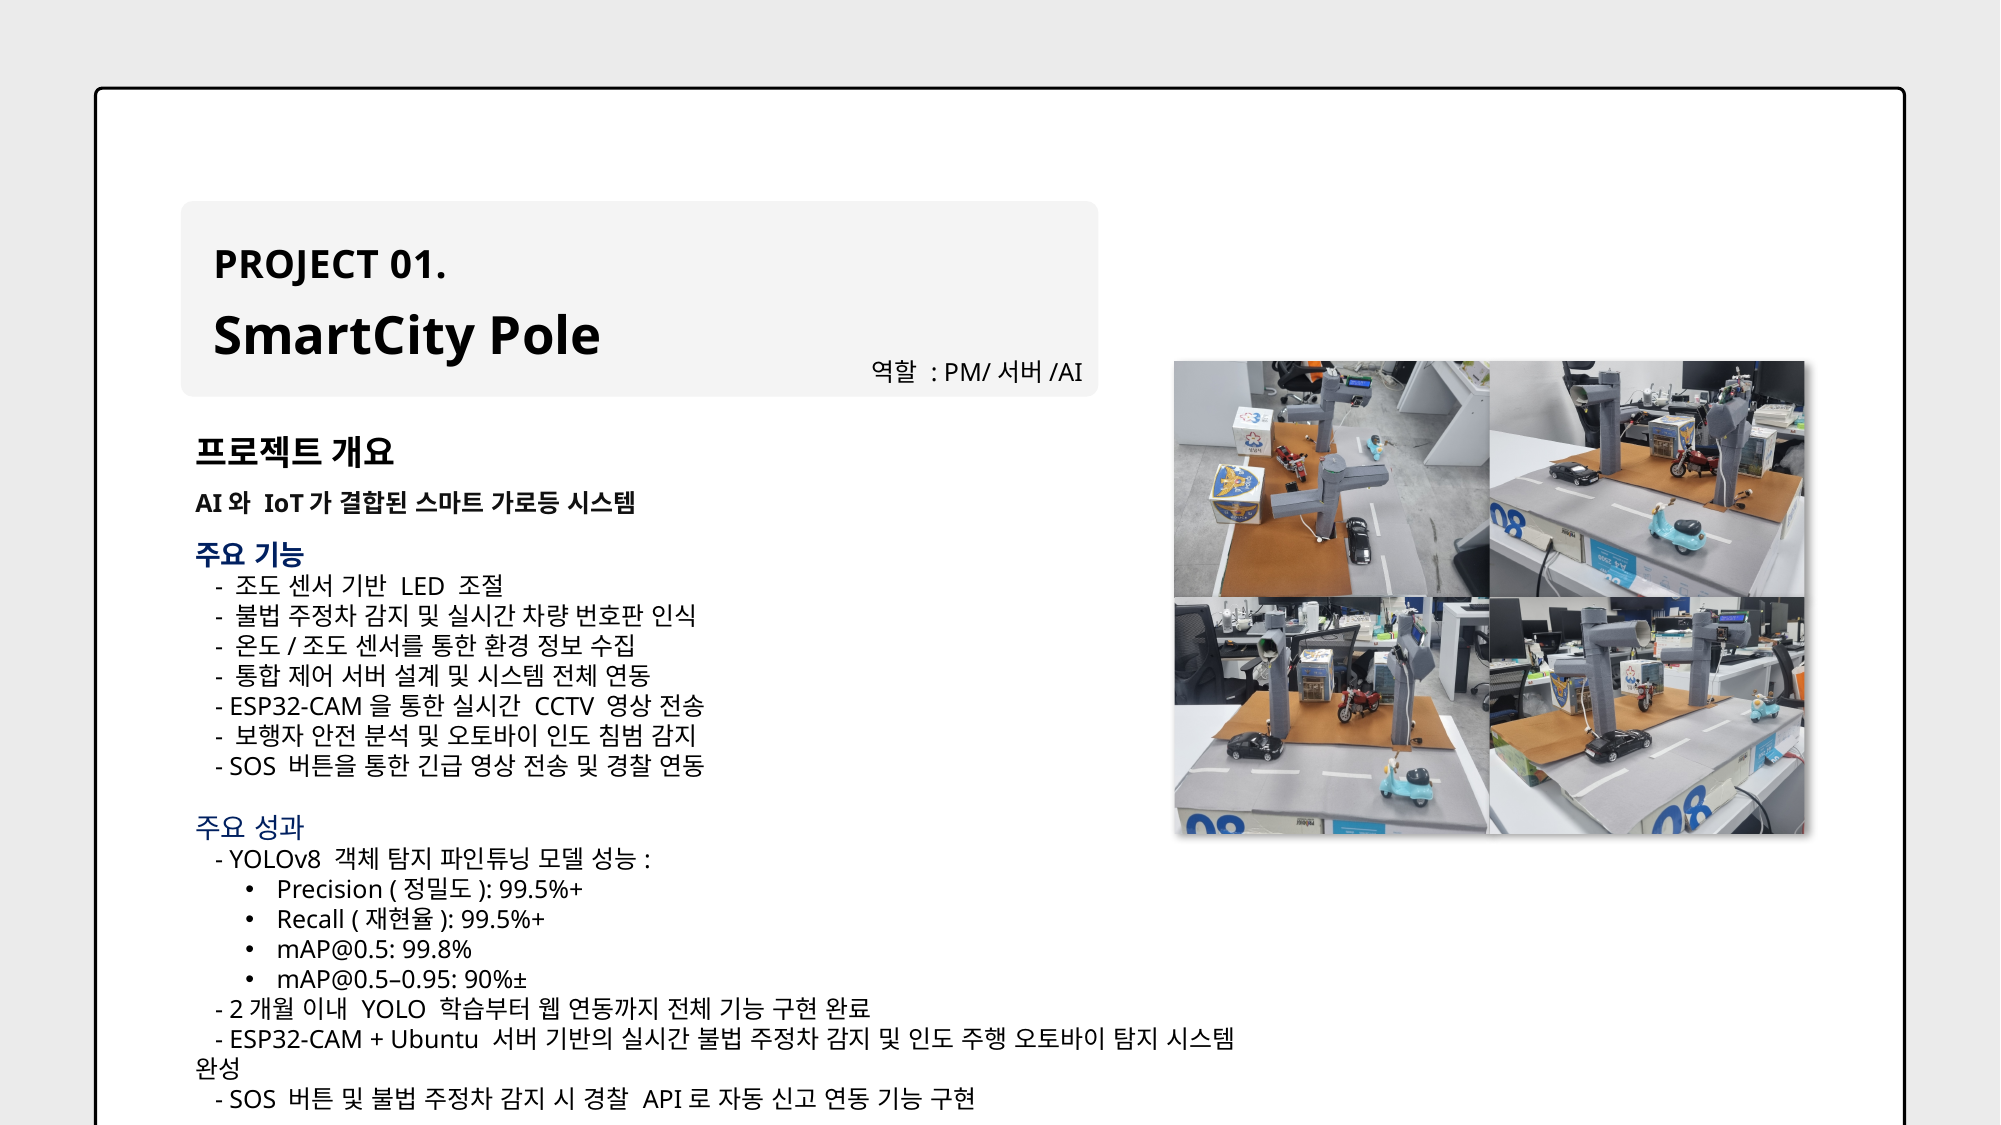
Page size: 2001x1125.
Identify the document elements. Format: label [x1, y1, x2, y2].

text_box [95, 87, 1905, 1125]
picture [1174, 360, 1805, 834]
text_box [180, 200, 1099, 397]
